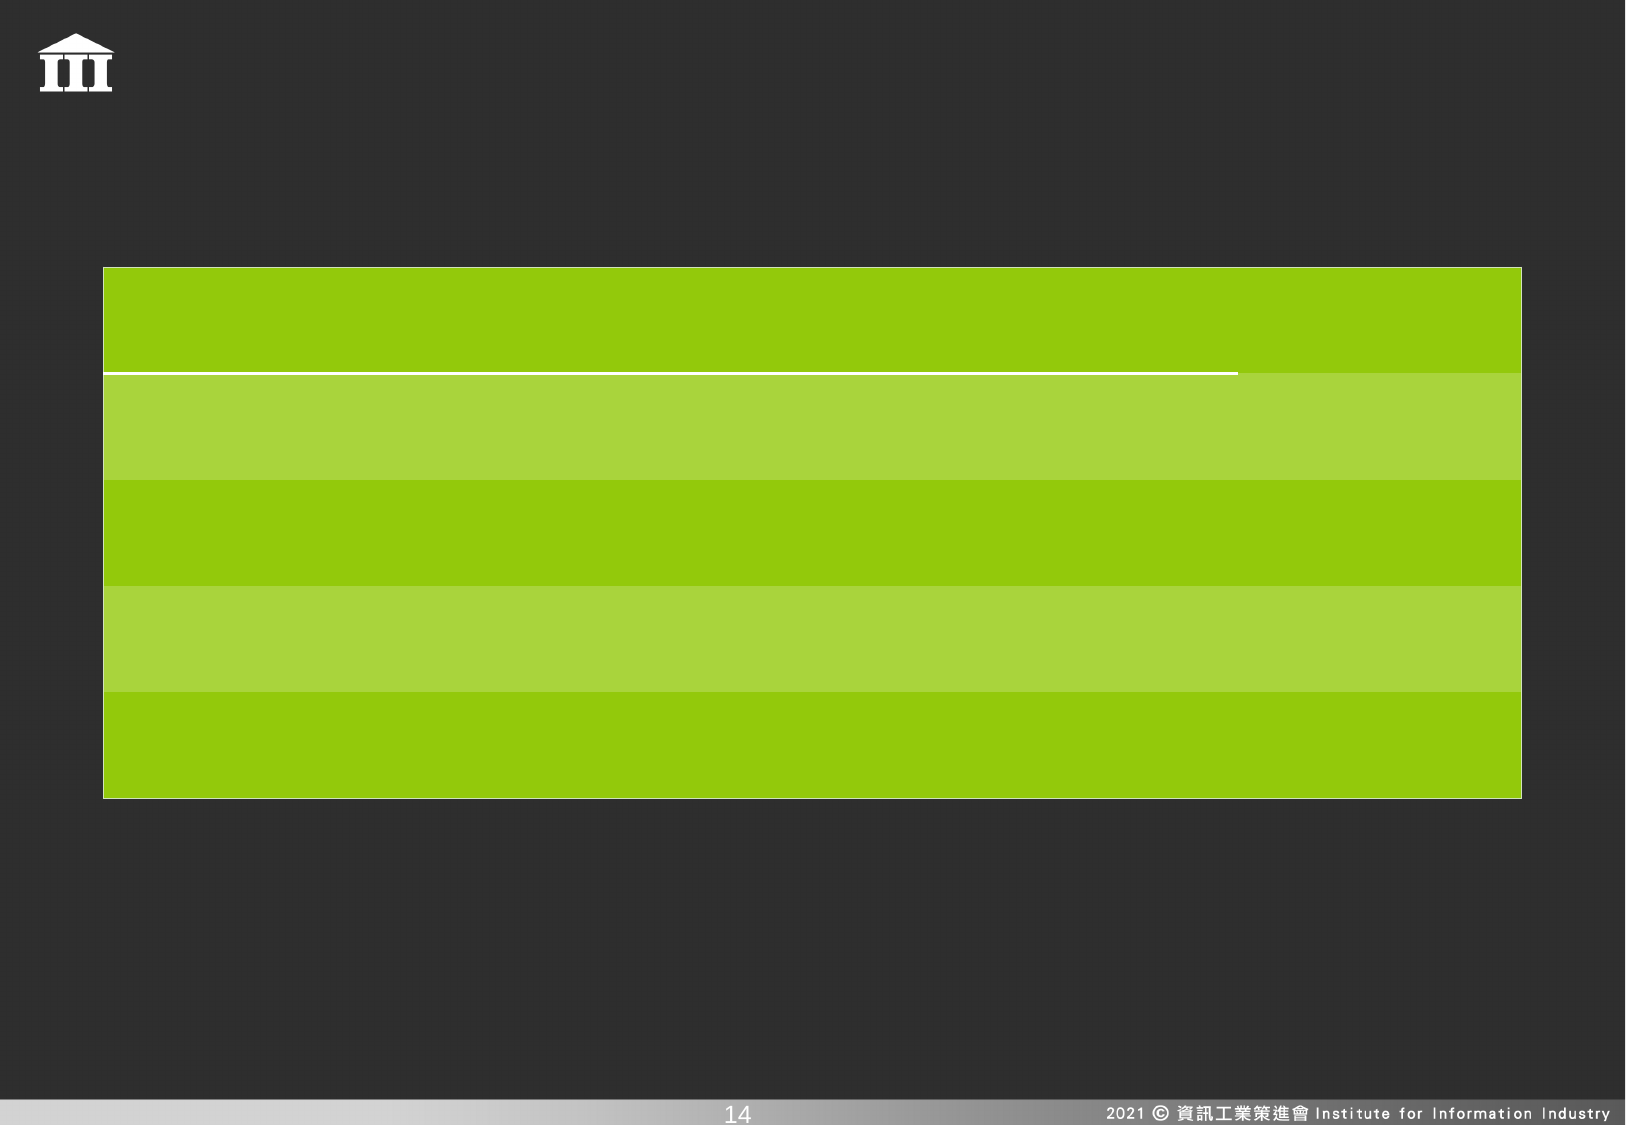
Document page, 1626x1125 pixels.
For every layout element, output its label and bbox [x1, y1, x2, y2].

table_cell [954, 586, 1238, 692]
table_cell [104, 586, 387, 692]
table_header [387, 268, 671, 372]
table_cell [671, 480, 954, 586]
table_cell [1238, 586, 1521, 692]
table_cell [1238, 373, 1521, 480]
table_cell [104, 480, 387, 586]
table_cell [671, 692, 954, 798]
table_cell [104, 375, 387, 480]
table_cell [1238, 692, 1521, 798]
table_cell [387, 586, 671, 692]
table_cell [954, 375, 1238, 480]
table_cell [671, 586, 954, 692]
table_header [671, 268, 954, 372]
table_header [104, 268, 387, 372]
table_cell [387, 375, 671, 480]
table_cell [954, 480, 1238, 586]
table_cell [387, 692, 671, 798]
table_cell [104, 692, 387, 798]
table_cell [1238, 480, 1521, 586]
table_cell [954, 692, 1238, 798]
picture [0, 0, 1626, 1125]
table_cell [387, 480, 671, 586]
table_cell [671, 375, 954, 480]
table_header [1238, 268, 1521, 373]
table_header [954, 268, 1238, 372]
